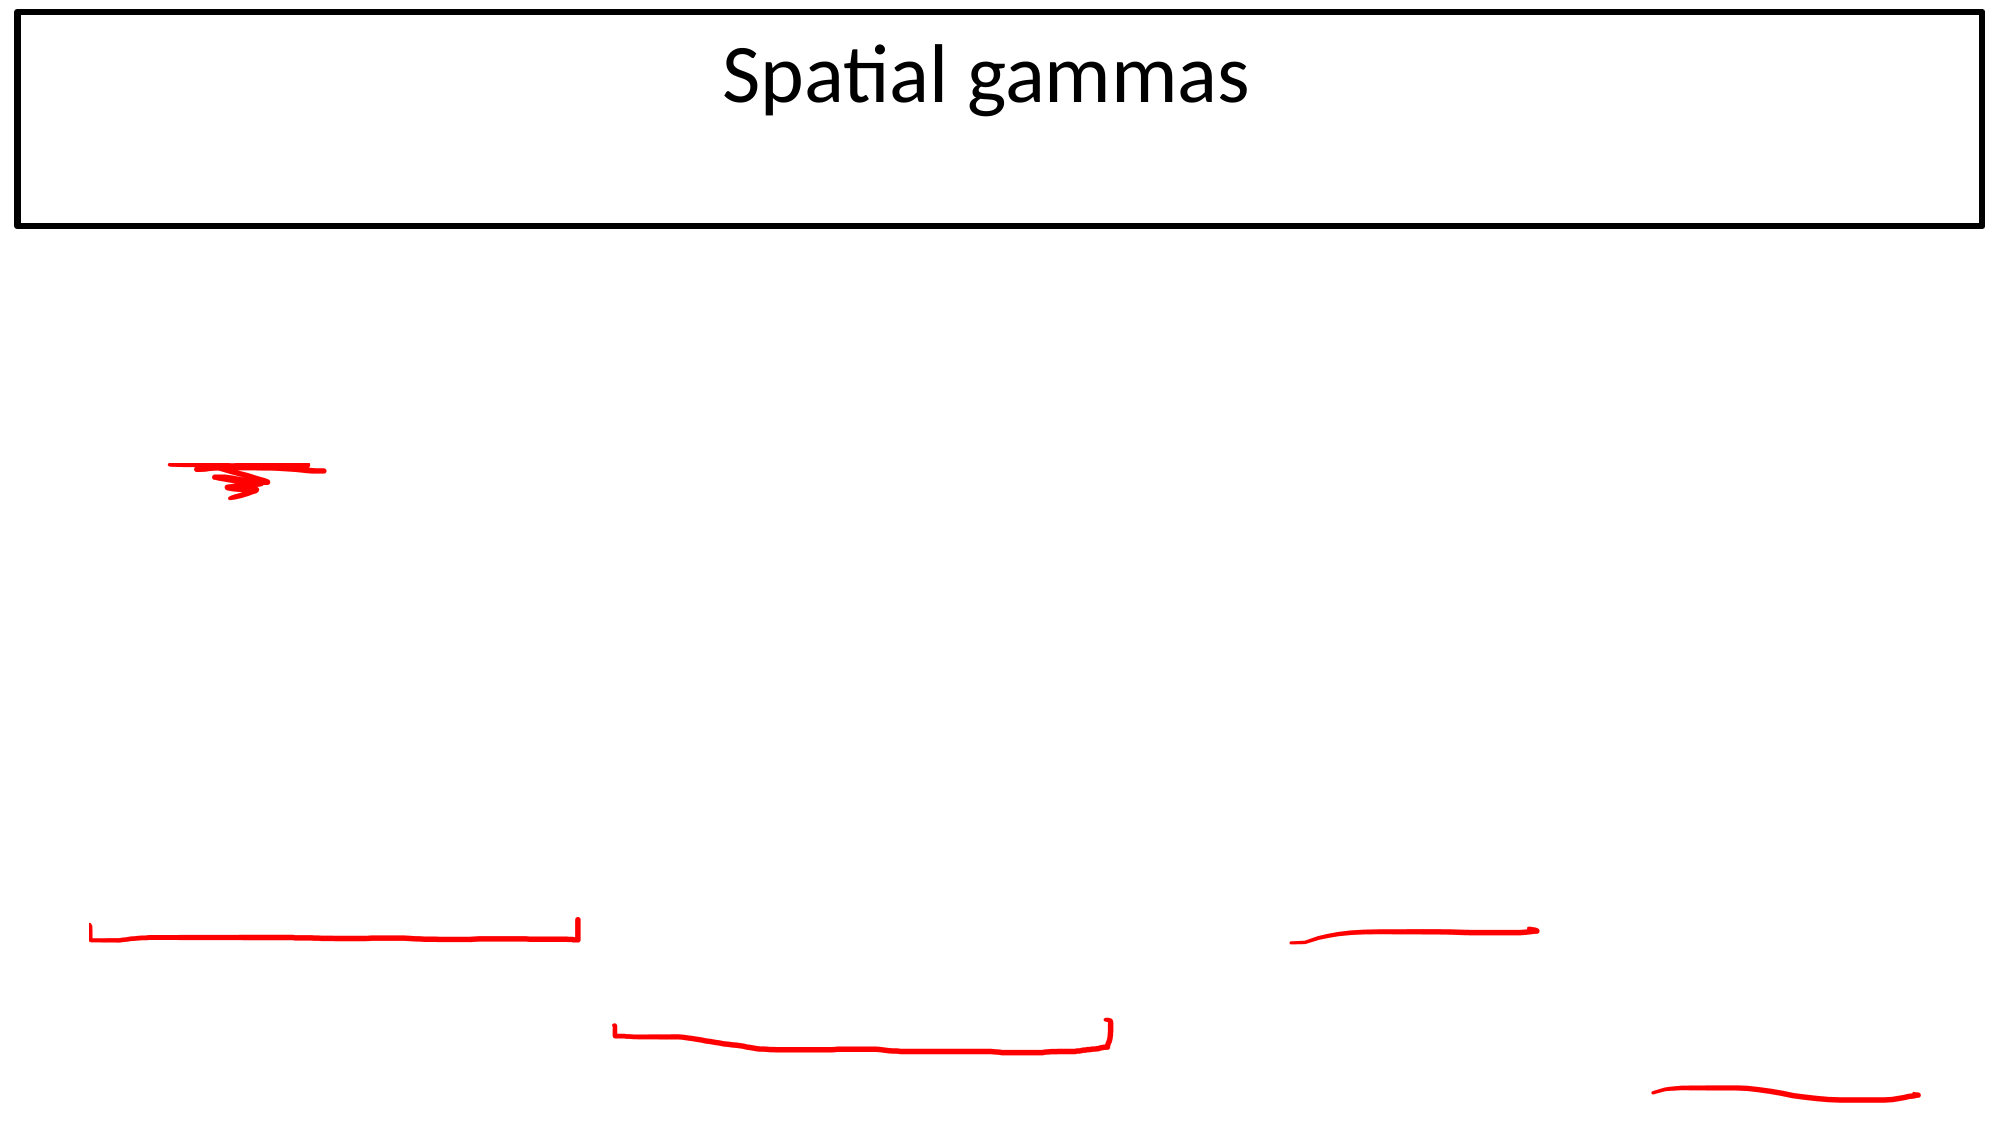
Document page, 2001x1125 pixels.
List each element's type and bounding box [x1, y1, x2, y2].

picture [89, 463, 1929, 1111]
